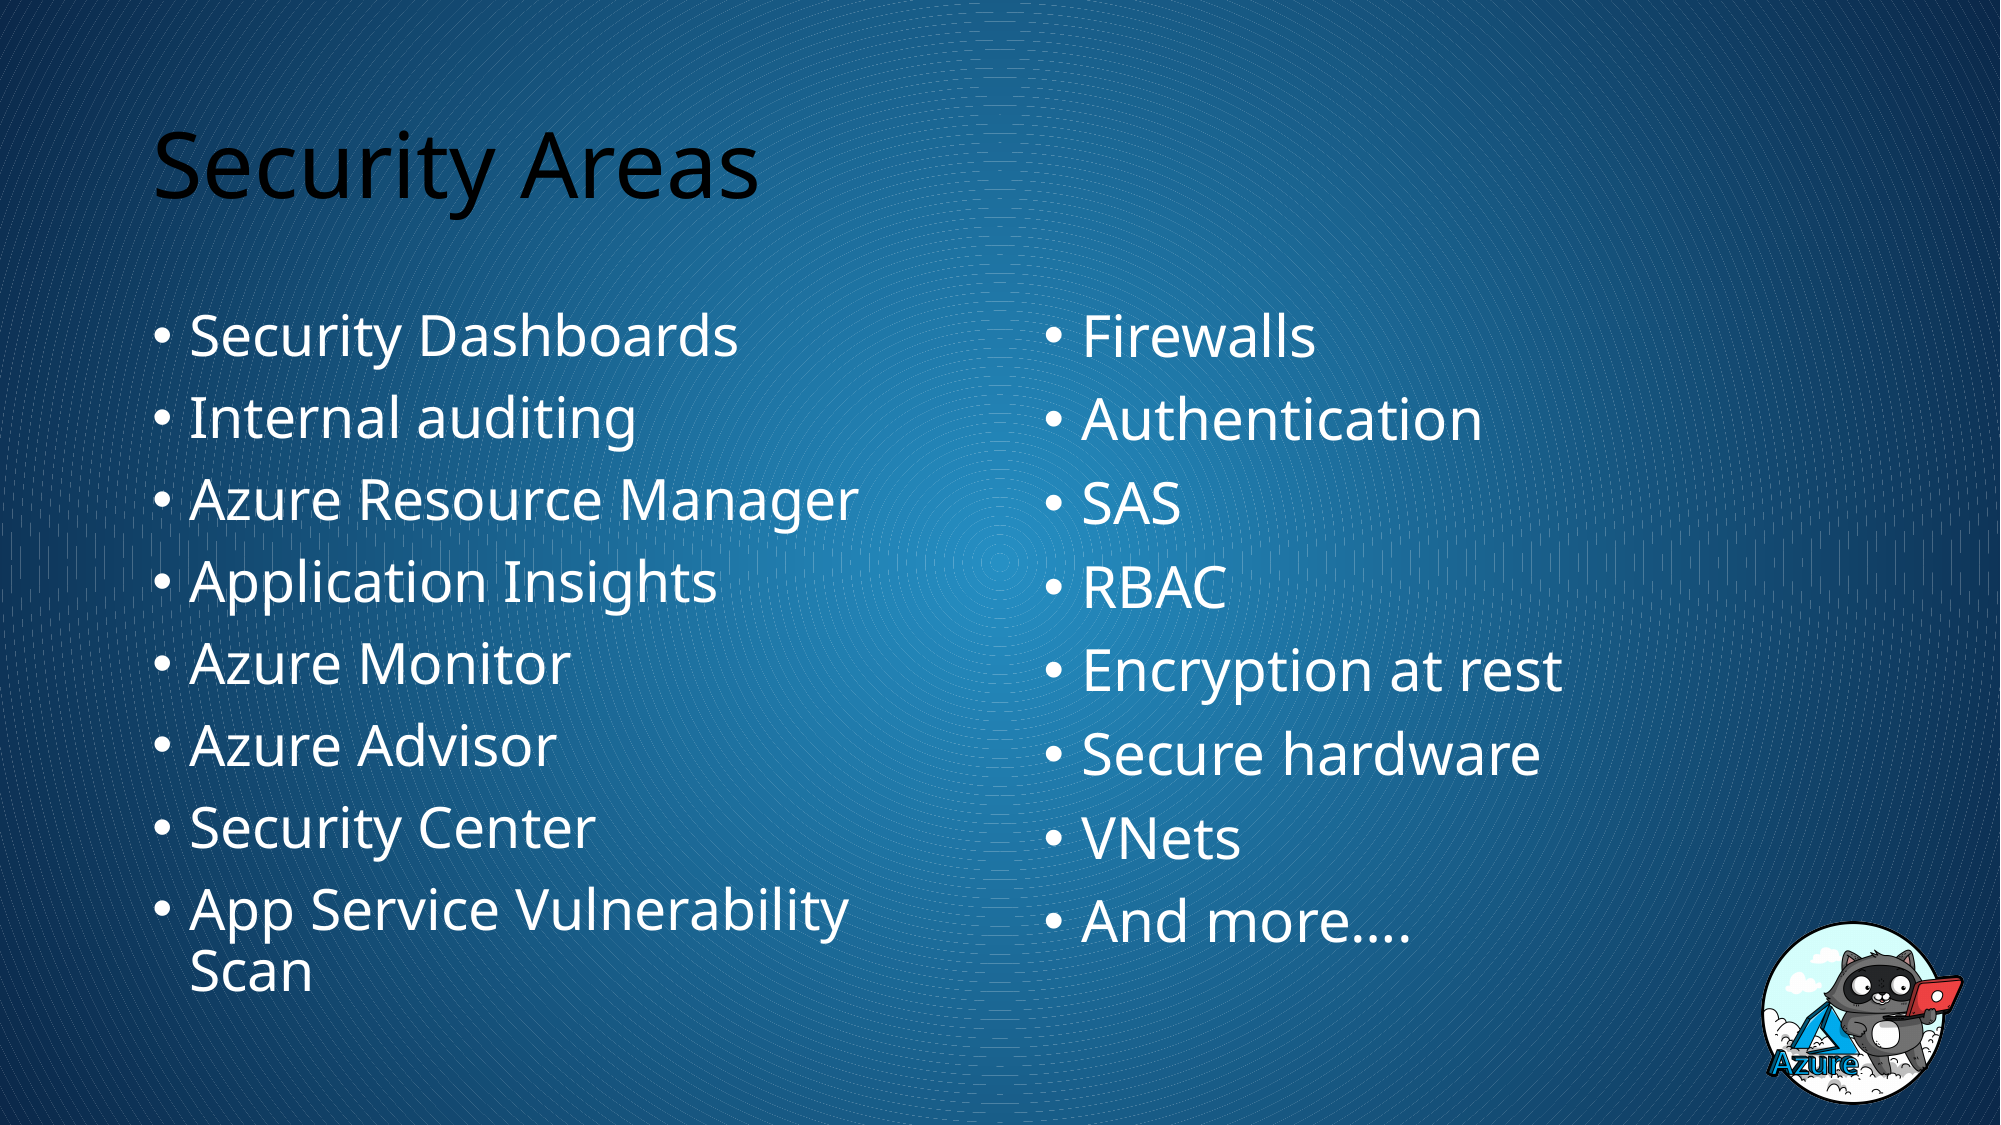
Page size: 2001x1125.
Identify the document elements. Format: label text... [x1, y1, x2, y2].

text_box Firewalls Authentication SAS RBAC Encryption at rest Secure hardware VNets And more…. [1028, 299, 1862, 1014]
list Security Dashboards Internal auditing Azure Resource Manager Application Insights Azure Monitor Azure Advisor Security Center App Service Vulnerability Scan [137, 299, 971, 1014]
picture [1761, 921, 1964, 1105]
title Security Areas [137, 59, 1863, 278]
